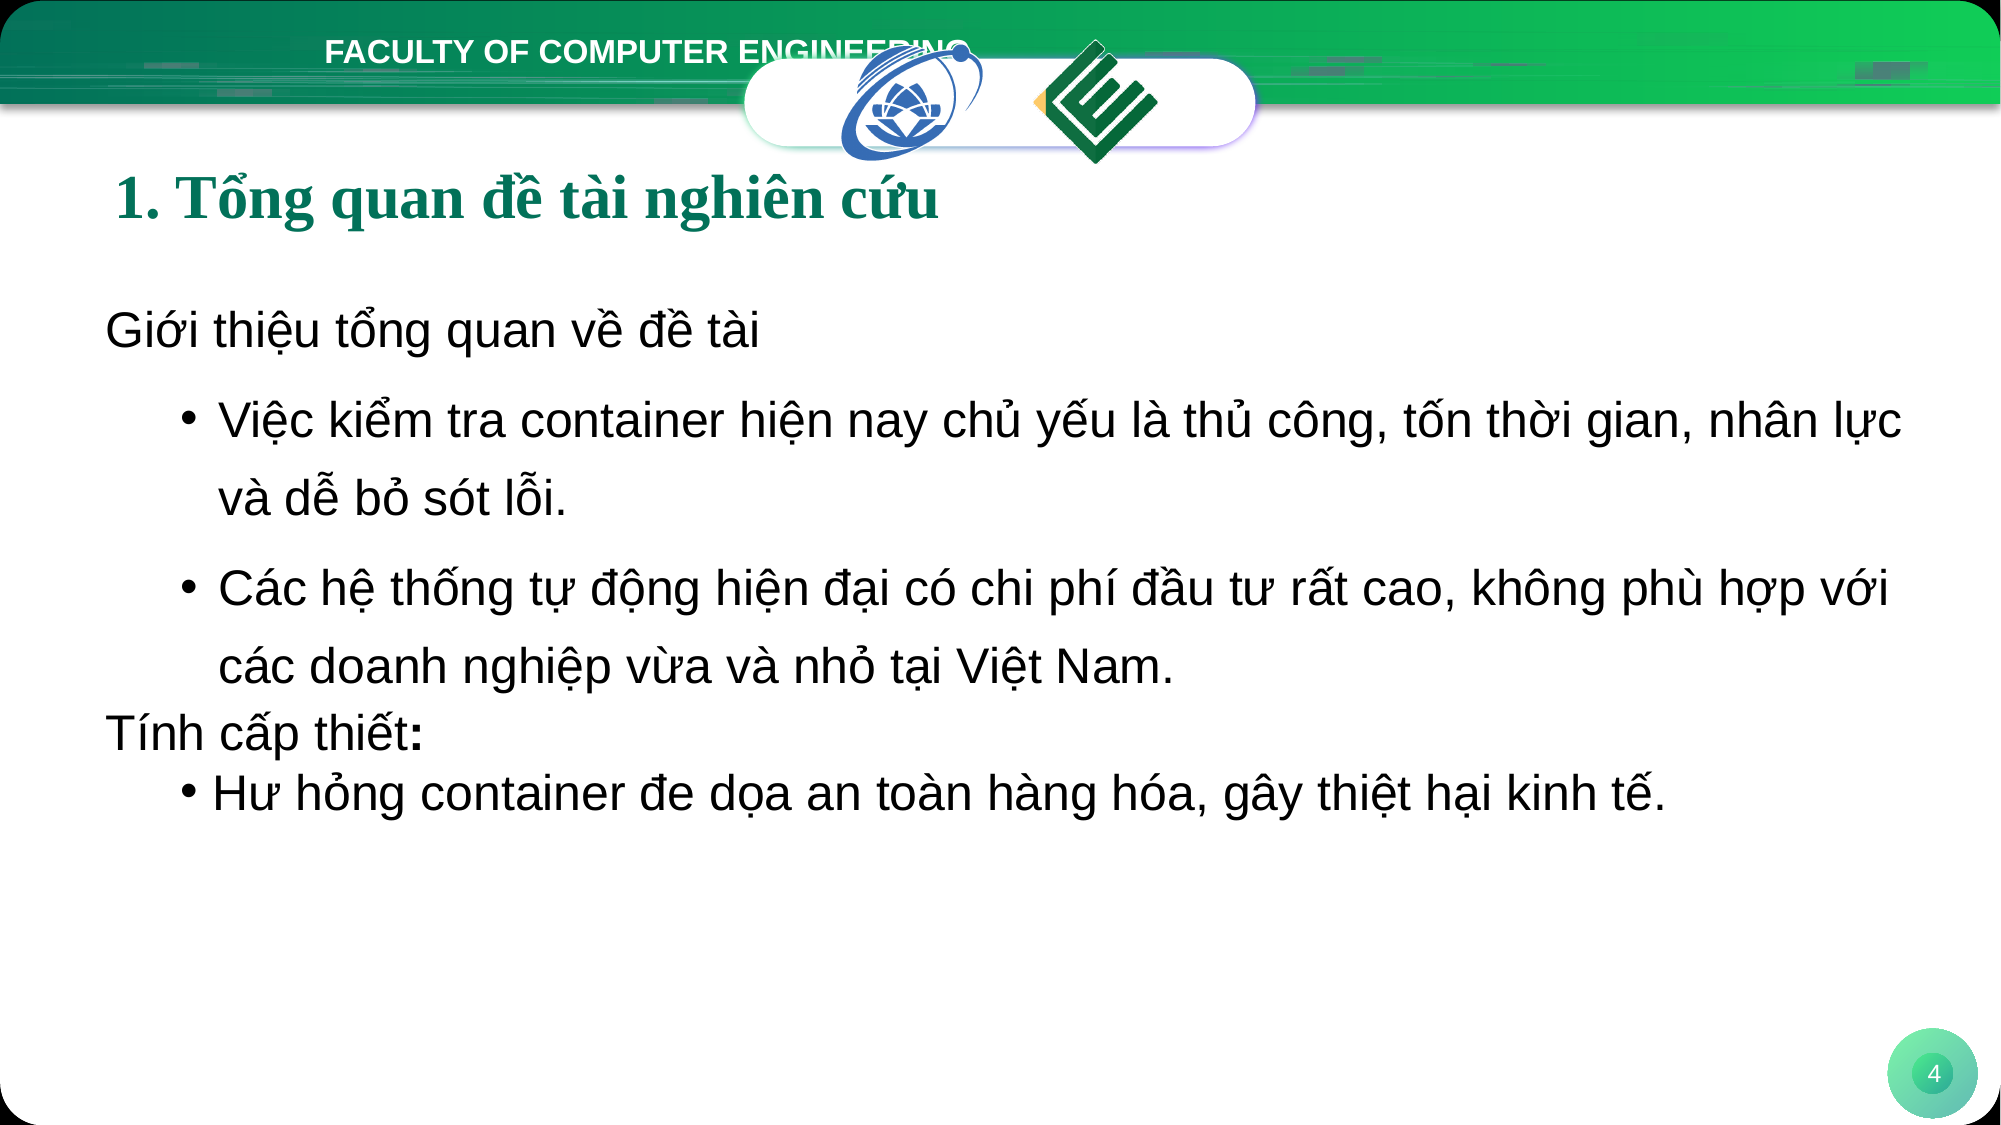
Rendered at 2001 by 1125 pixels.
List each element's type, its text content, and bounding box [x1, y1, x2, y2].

picture [0, 1, 2001, 125]
list Giới thiệu tổng quan về đề tài Việc kiểm tra container hiện nay chủ yếu là thủ công, tốn thời gian, nhân lực và dễ bỏ sót lỗi. Các hệ thống tự động hiện đại có chi phí đầu tư rất cao, không phù hợp với các doanh nghiệp vừa và nhỏ tại Việt Nam. Tính cấp thiết: Hư hỏng container đe dọa an toàn hàng hóa, gây thiệt hại kinh tế. [90, 271, 1974, 999]
slide_number 4 [1709, 1042, 2000, 1103]
picture [766, 46, 773, 61]
title 1. Tổng quan đề tài nghiên cứu [99, 125, 1901, 271]
picture [825, 46, 830, 54]
